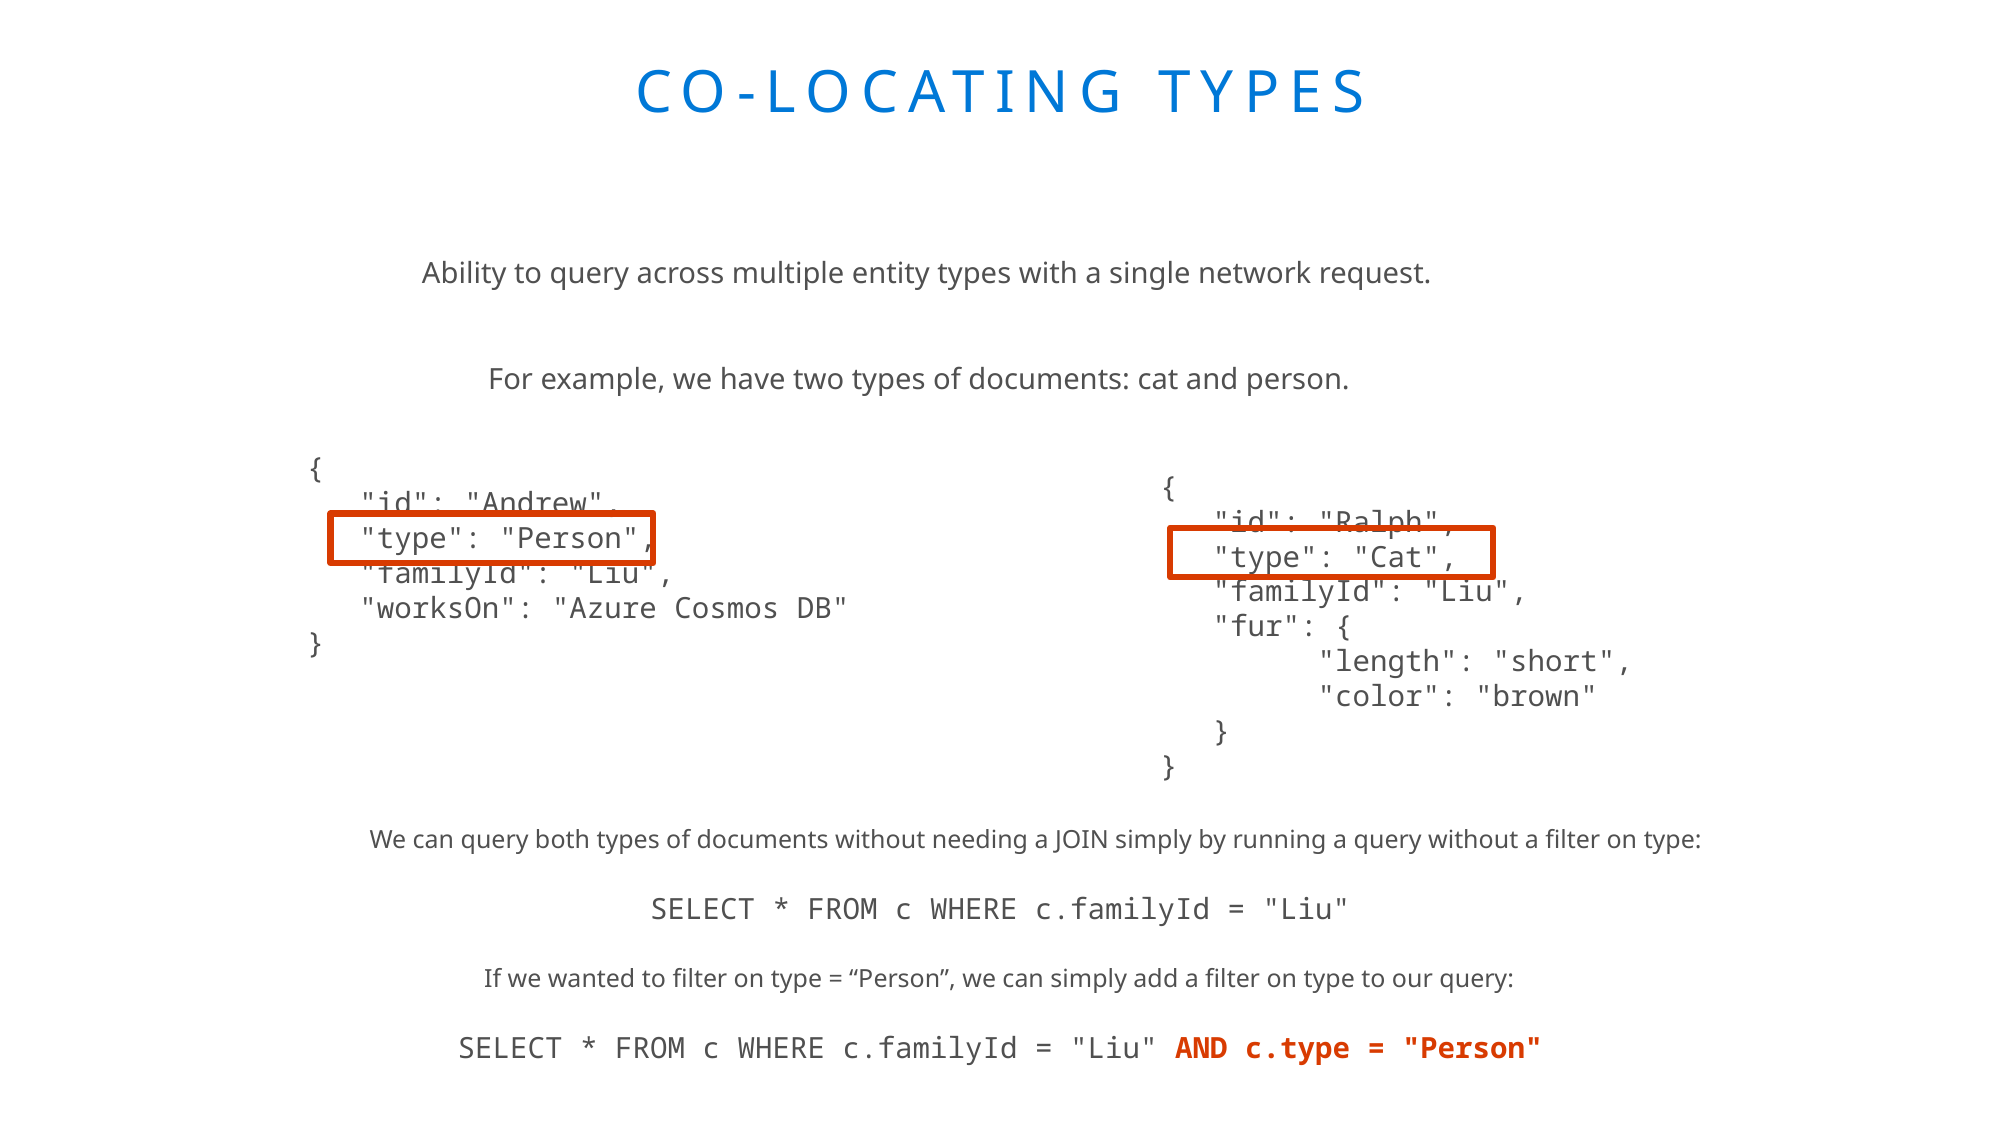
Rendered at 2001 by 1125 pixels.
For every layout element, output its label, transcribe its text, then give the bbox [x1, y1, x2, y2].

text_box [330, 513, 654, 564]
text_box If we wanted to filter on type = “Person”, we can simply add a filter on type to our query: [468, 954, 1532, 1000]
text_box { "id": "Ralph", "type": "Cat", "familyId": "Liu", "fur": { "length": "short", "color": "brown" } } [1035, 425, 1894, 790]
text_box [1169, 527, 1494, 578]
title Co-Locating Types [44, 47, 1957, 196]
text_box { "id": "Andrew", "type": "Person", "familyId": "Liu", "worksOn": "Azure Cosmos DB" } [181, 442, 1035, 702]
text_box For example, we have two types of documents: cat and person. [473, 353, 1366, 404]
text_box SELECT * FROM c WHERE c.familyId = "Liu" AND c.type = "Person" [442, 1021, 1558, 1072]
text_box We can query both types of documents without needing a JOIN simply by running a query without a filter on type: [276, 815, 1724, 861]
text_box SELECT * FROM c WHERE c.familyId = "Liu" [635, 882, 1365, 933]
text_box Ability to query across multiple entity types with a single network request. [339, 246, 1515, 297]
